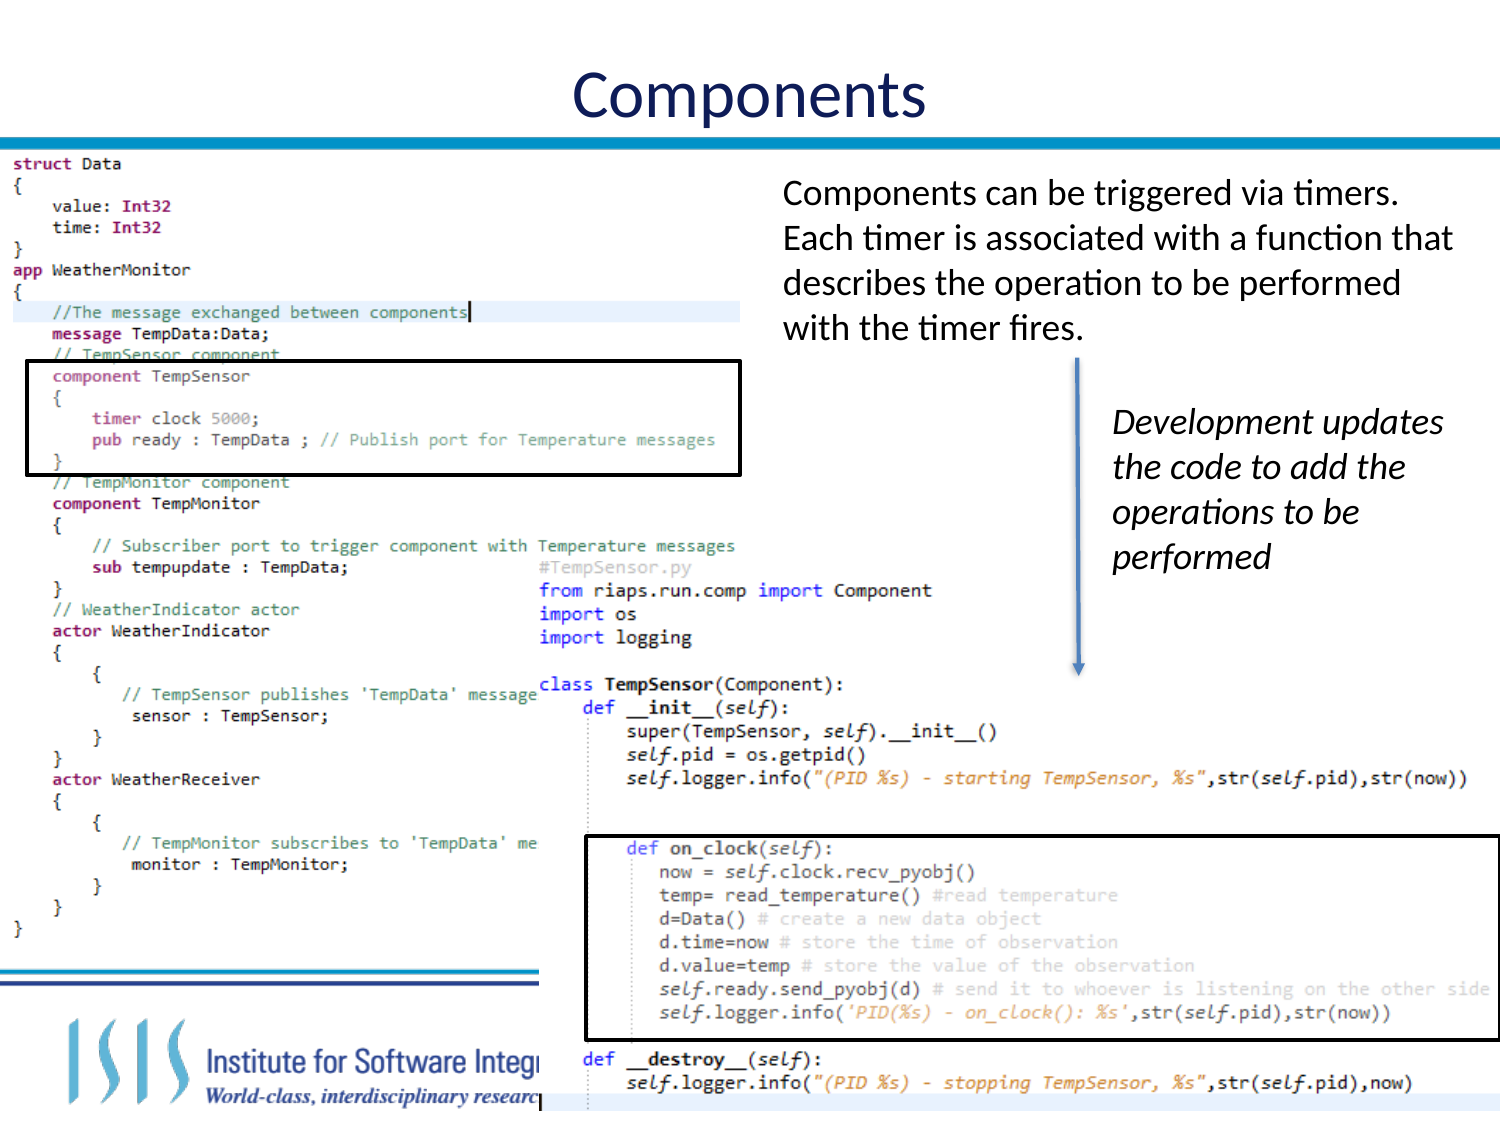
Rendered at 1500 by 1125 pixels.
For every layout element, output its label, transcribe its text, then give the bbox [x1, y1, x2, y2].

text_box Development updates the code to add the operations to be performed [1097, 389, 1474, 559]
title Components [75, 26, 1425, 155]
text_box Components can be triggered via timers. Each timer is associated with a function that describes the operation to be performed with the timer fires. [768, 160, 1474, 356]
picture [13, 154, 1500, 1112]
